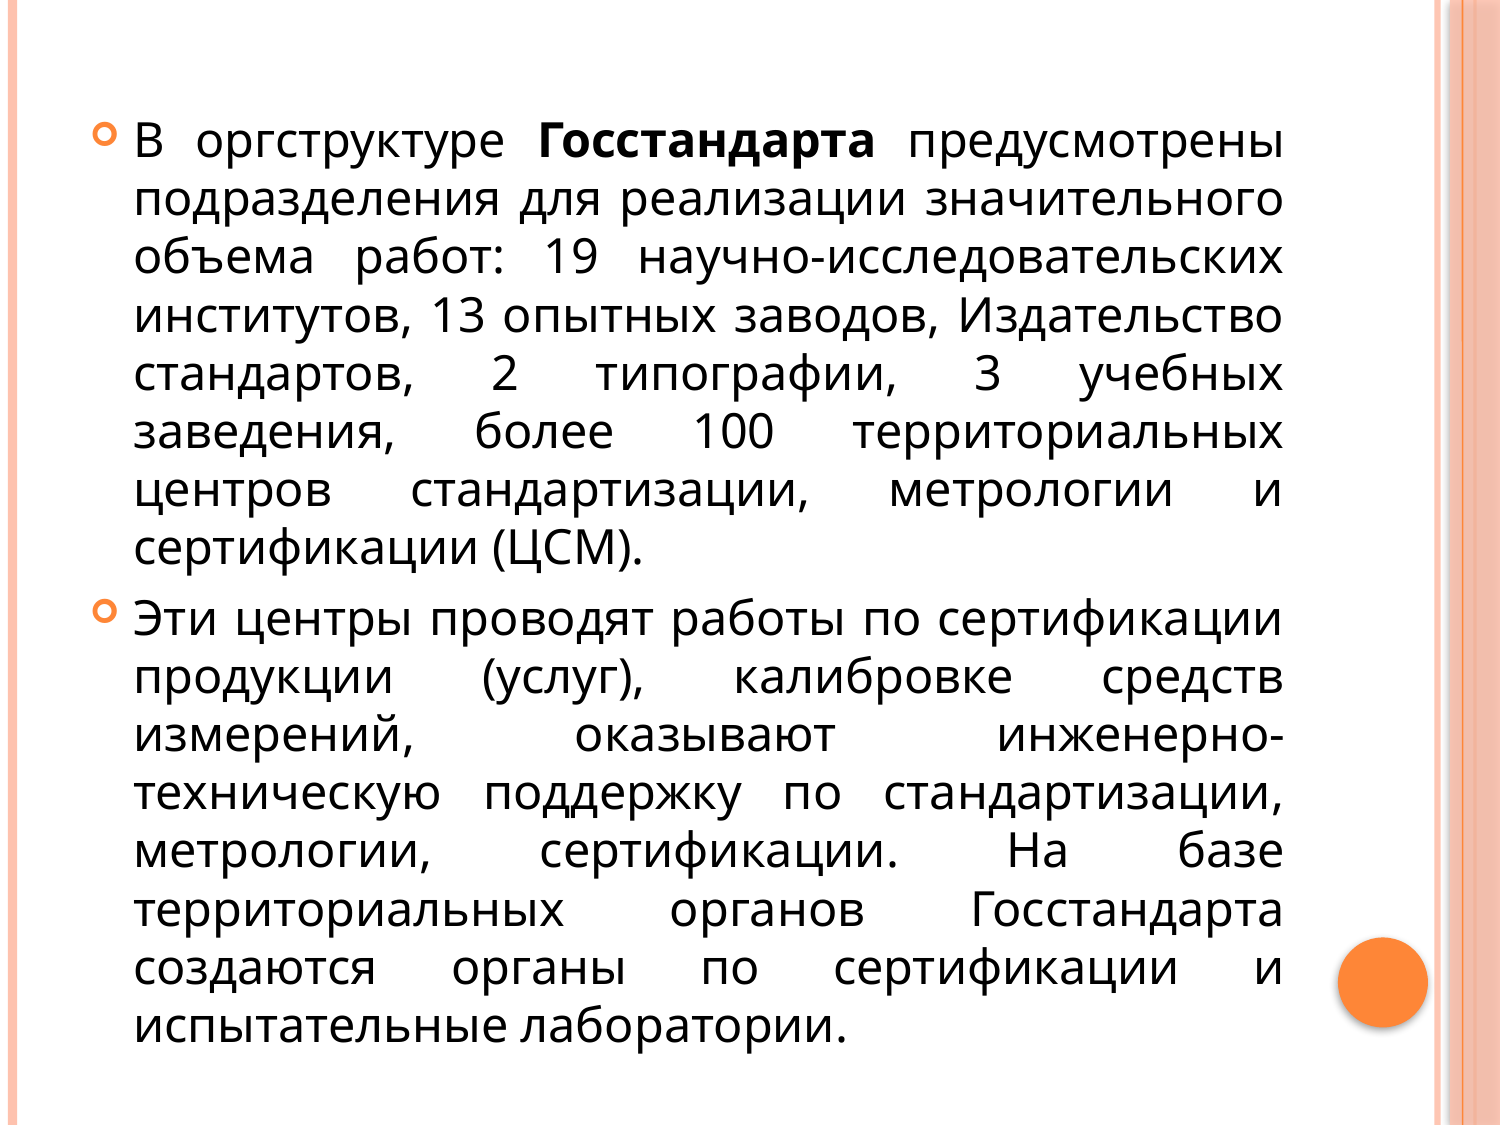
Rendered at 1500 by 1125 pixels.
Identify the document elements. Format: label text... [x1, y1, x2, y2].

list В оргструктуре Госстандарта предусмотрены подразделения для реализации значительного объема работ: 19 научно-исследовательских институтов, 13 опытных заводов, Издательство стандартов, 2 типографии, 3 учебных заведения, более 100 территориальных центров стандартизации, метрологии и сертификации (ЦСМ). Эти центры проводят работы по сертификации продукции (услуг), калибровке средств измерений, оказывают инженерно-техническую поддержку по стандартизации, метрологии, сертификации. На базе территориальных органов Госстандарта создаются органы по сертификации и испытательные лаборатории. [75, 101, 1300, 1062]
